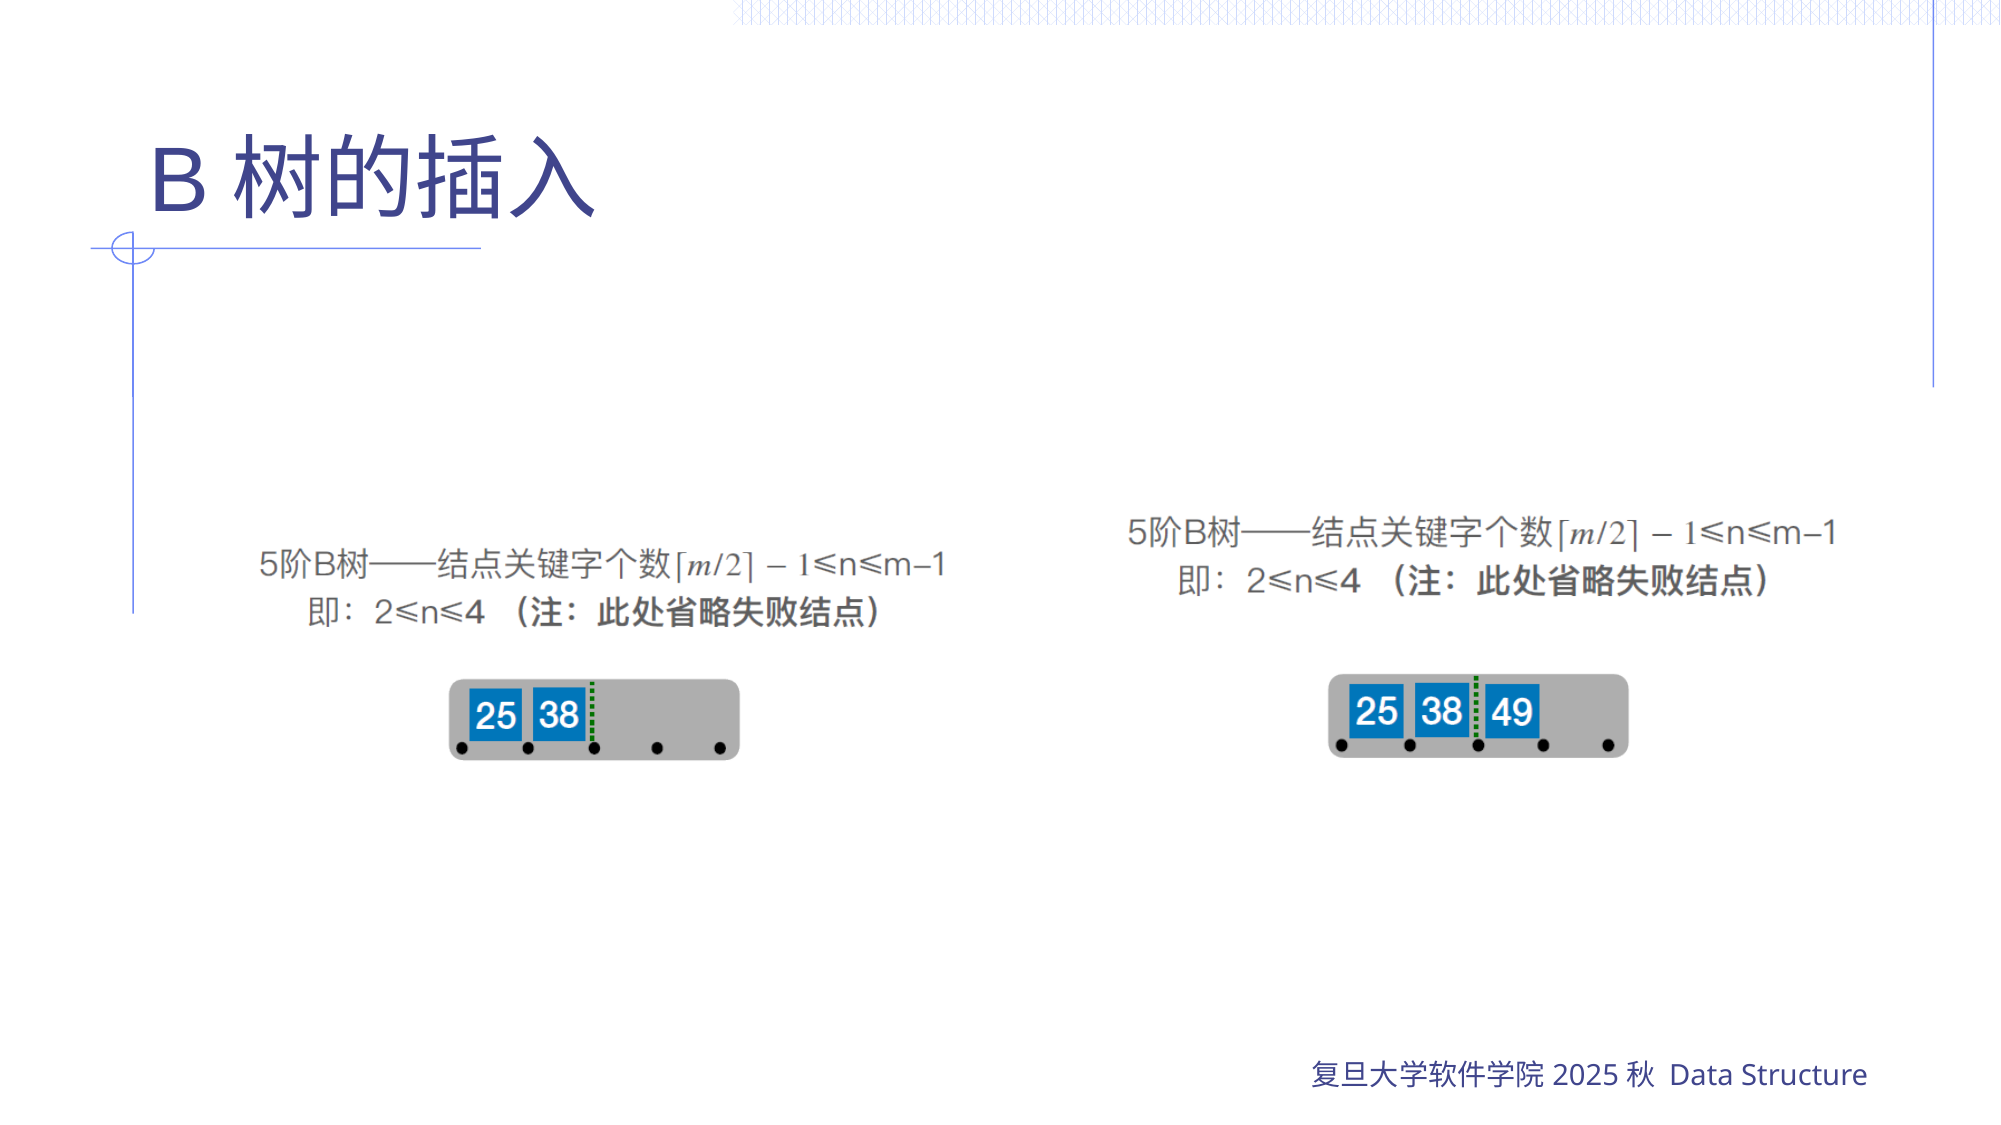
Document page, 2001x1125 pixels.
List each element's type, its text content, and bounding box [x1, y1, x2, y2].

title B树的插入 [133, 50, 1834, 238]
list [1049, 483, 1884, 817]
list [183, 513, 1017, 787]
